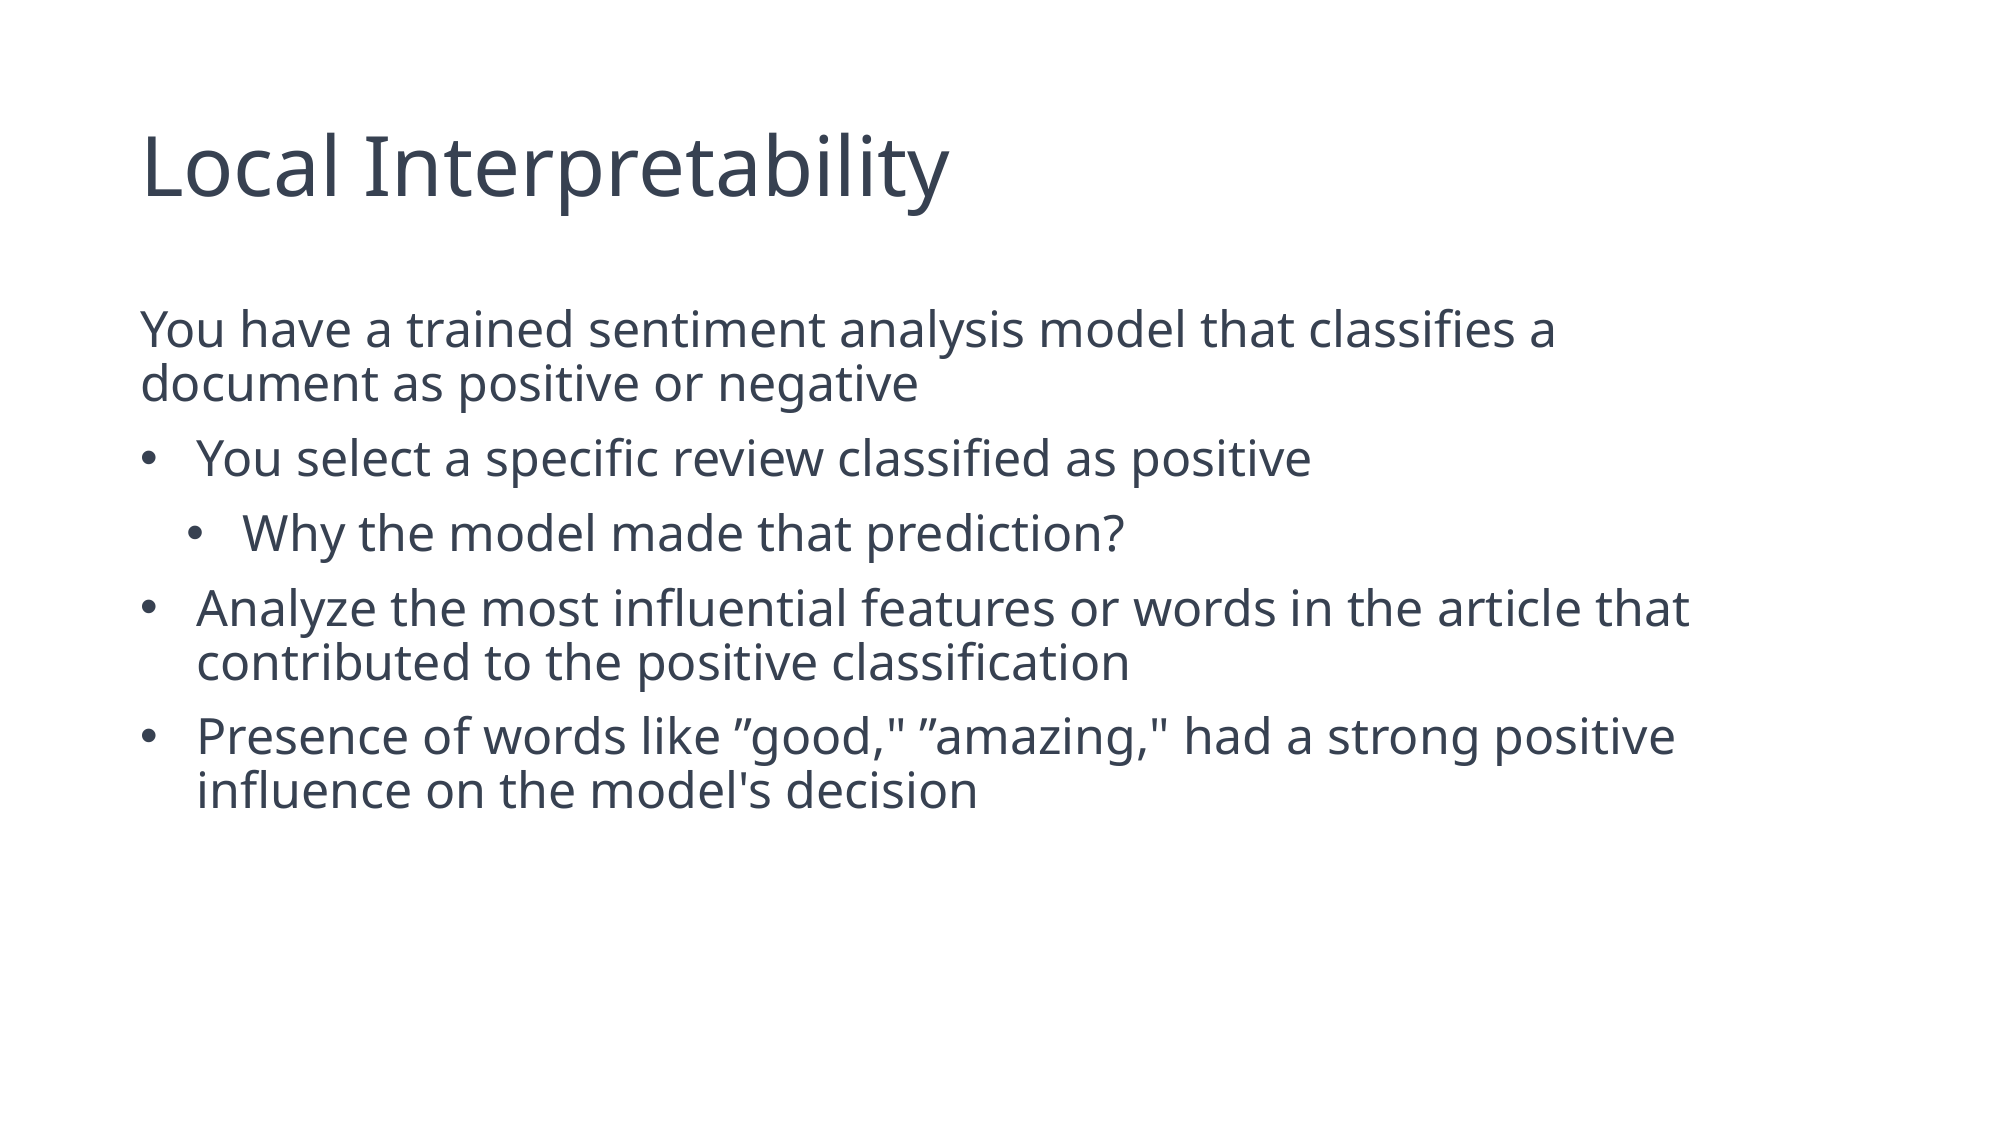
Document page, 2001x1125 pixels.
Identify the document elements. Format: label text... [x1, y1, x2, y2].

list You have a trained sentiment analysis model that classifies a document as positive or negative You select a specific review classified as positive Why the model made that prediction? Analyze the most influential features or words in the article that contributed to the positive classification Presence of words like ”good," ”amazing," had a strong positive influence on the model's decision [125, 313, 1780, 899]
title Local Interpretability [125, 117, 1780, 313]
